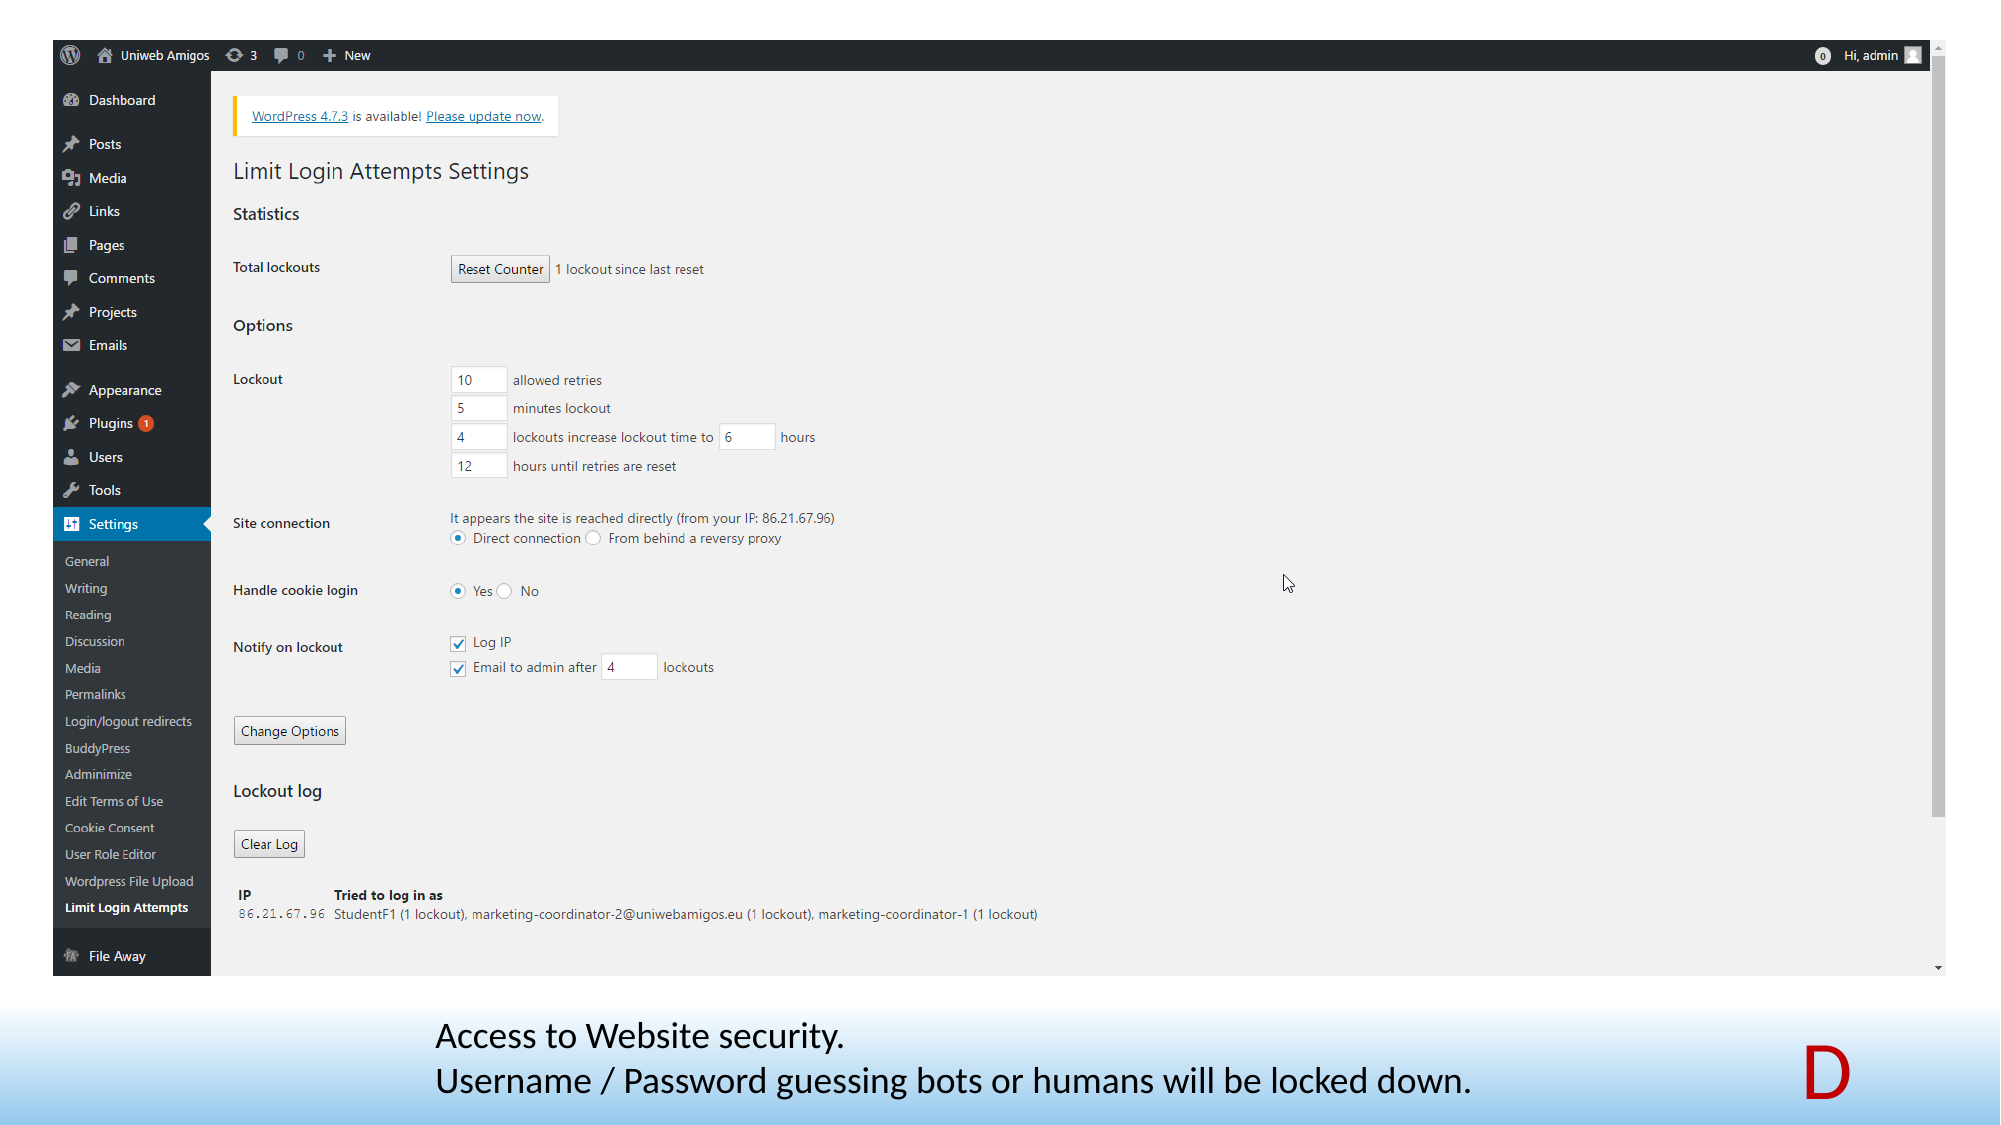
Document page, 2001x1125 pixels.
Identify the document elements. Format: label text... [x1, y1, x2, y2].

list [52, 40, 1946, 976]
text_box D [1786, 1008, 1870, 1124]
text_box Access to Website security. Username / Password guessing bots or humans will be locked down. [420, 1003, 1579, 1108]
